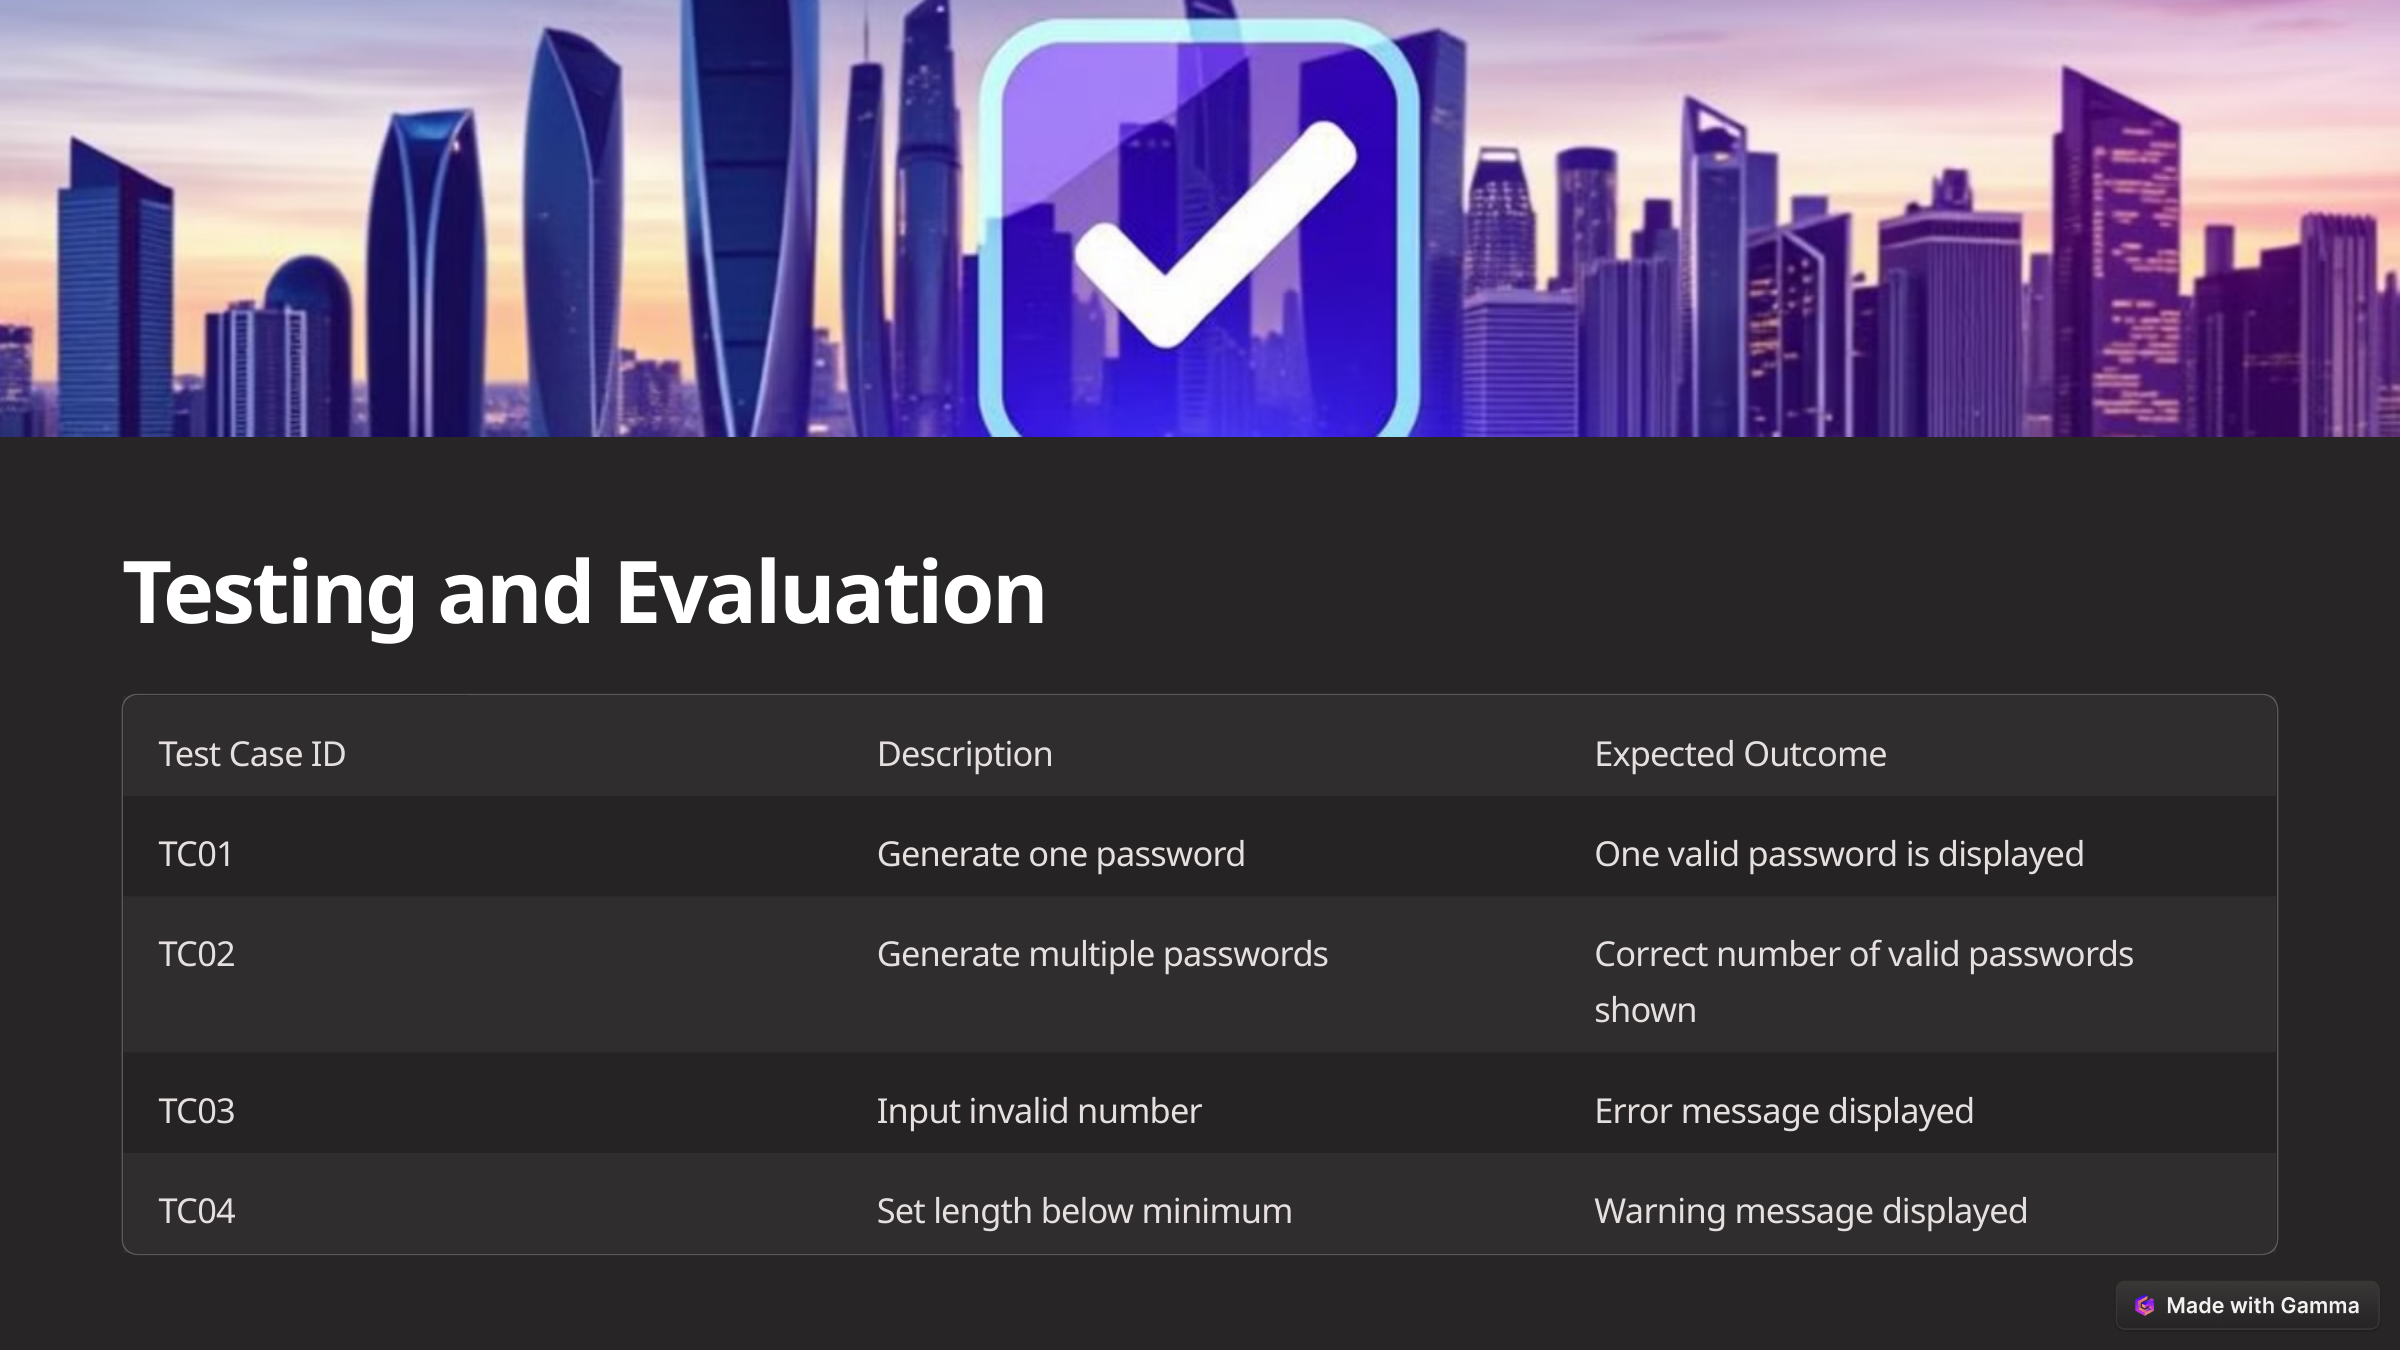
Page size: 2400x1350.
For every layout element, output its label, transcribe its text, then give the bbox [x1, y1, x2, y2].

text_box TC01 [158, 818, 806, 875]
text_box Test Case ID [158, 717, 806, 774]
picture [2106, 1271, 2389, 1339]
text_box Testing and Evaluation [122, 532, 1032, 643]
text_box Error message displayed [1594, 1074, 2242, 1131]
text_box Set length below minimum [876, 1175, 1524, 1231]
picture [0, 0, 2400, 437]
text_box TC03 [158, 1074, 806, 1131]
text_box Input invalid number [876, 1074, 1524, 1131]
text_box Expected Outcome [1594, 717, 2242, 774]
text_box [123, 695, 2277, 796]
text_box [123, 1152, 2277, 1254]
text_box TC04 [158, 1175, 806, 1231]
text_box Correct number of valid passwords shown [1594, 918, 2242, 1031]
text_box Generate multiple passwords [876, 918, 1524, 975]
text_box TC02 [158, 918, 806, 975]
text_box Generate one password [876, 818, 1524, 875]
text_box [123, 796, 2277, 896]
text_box [123, 896, 2277, 1052]
text_box Warning message displayed [1594, 1175, 2242, 1231]
text_box [123, 1052, 2277, 1152]
text_box One valid password is displayed [1594, 818, 2242, 875]
text_box Description [876, 717, 1524, 774]
